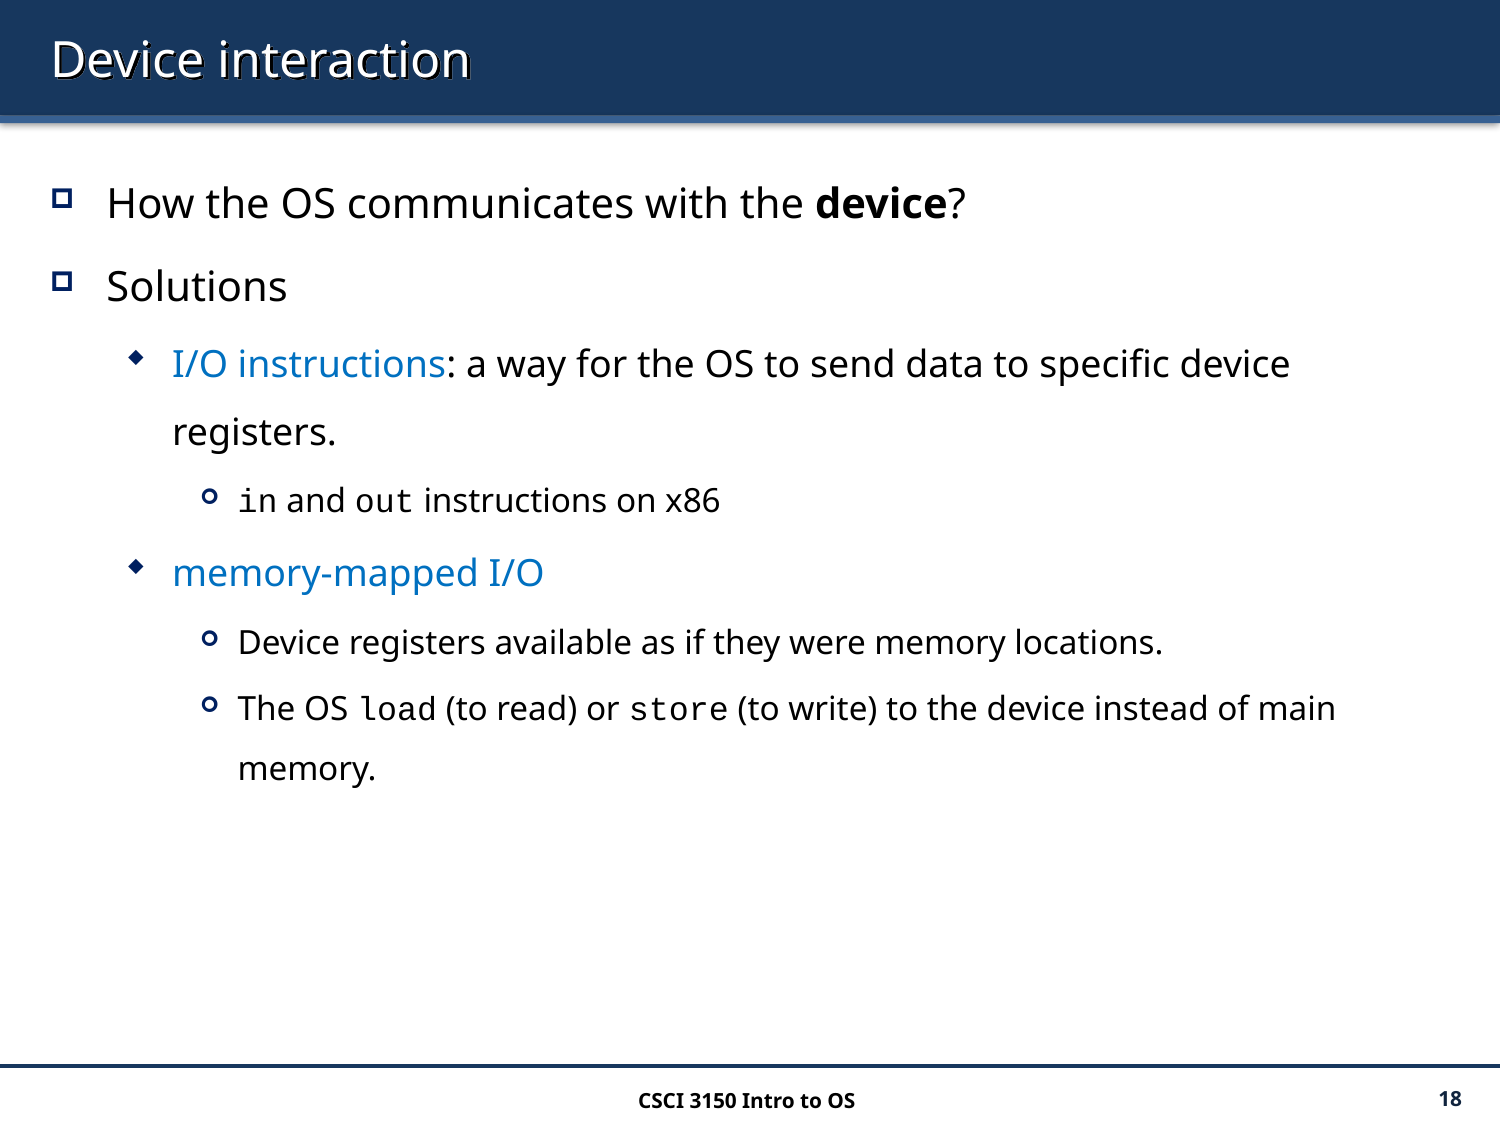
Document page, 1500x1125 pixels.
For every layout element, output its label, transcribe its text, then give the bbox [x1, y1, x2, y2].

slide_number 18 [1306, 1081, 1483, 1118]
list How the OS communicates with the device? Solutions I/O instructions: a way for the OS to send data to specific device registers. in and out instructions on x86 memory-mapped I/O Device registers available as if they were memory locations. The OS load (to read) or store (to write) to the device instead of main memory. [34, 144, 1477, 835]
footer CSCI 3150 Intro to OS [497, 1079, 997, 1117]
title Device interaction [34, 8, 1477, 106]
